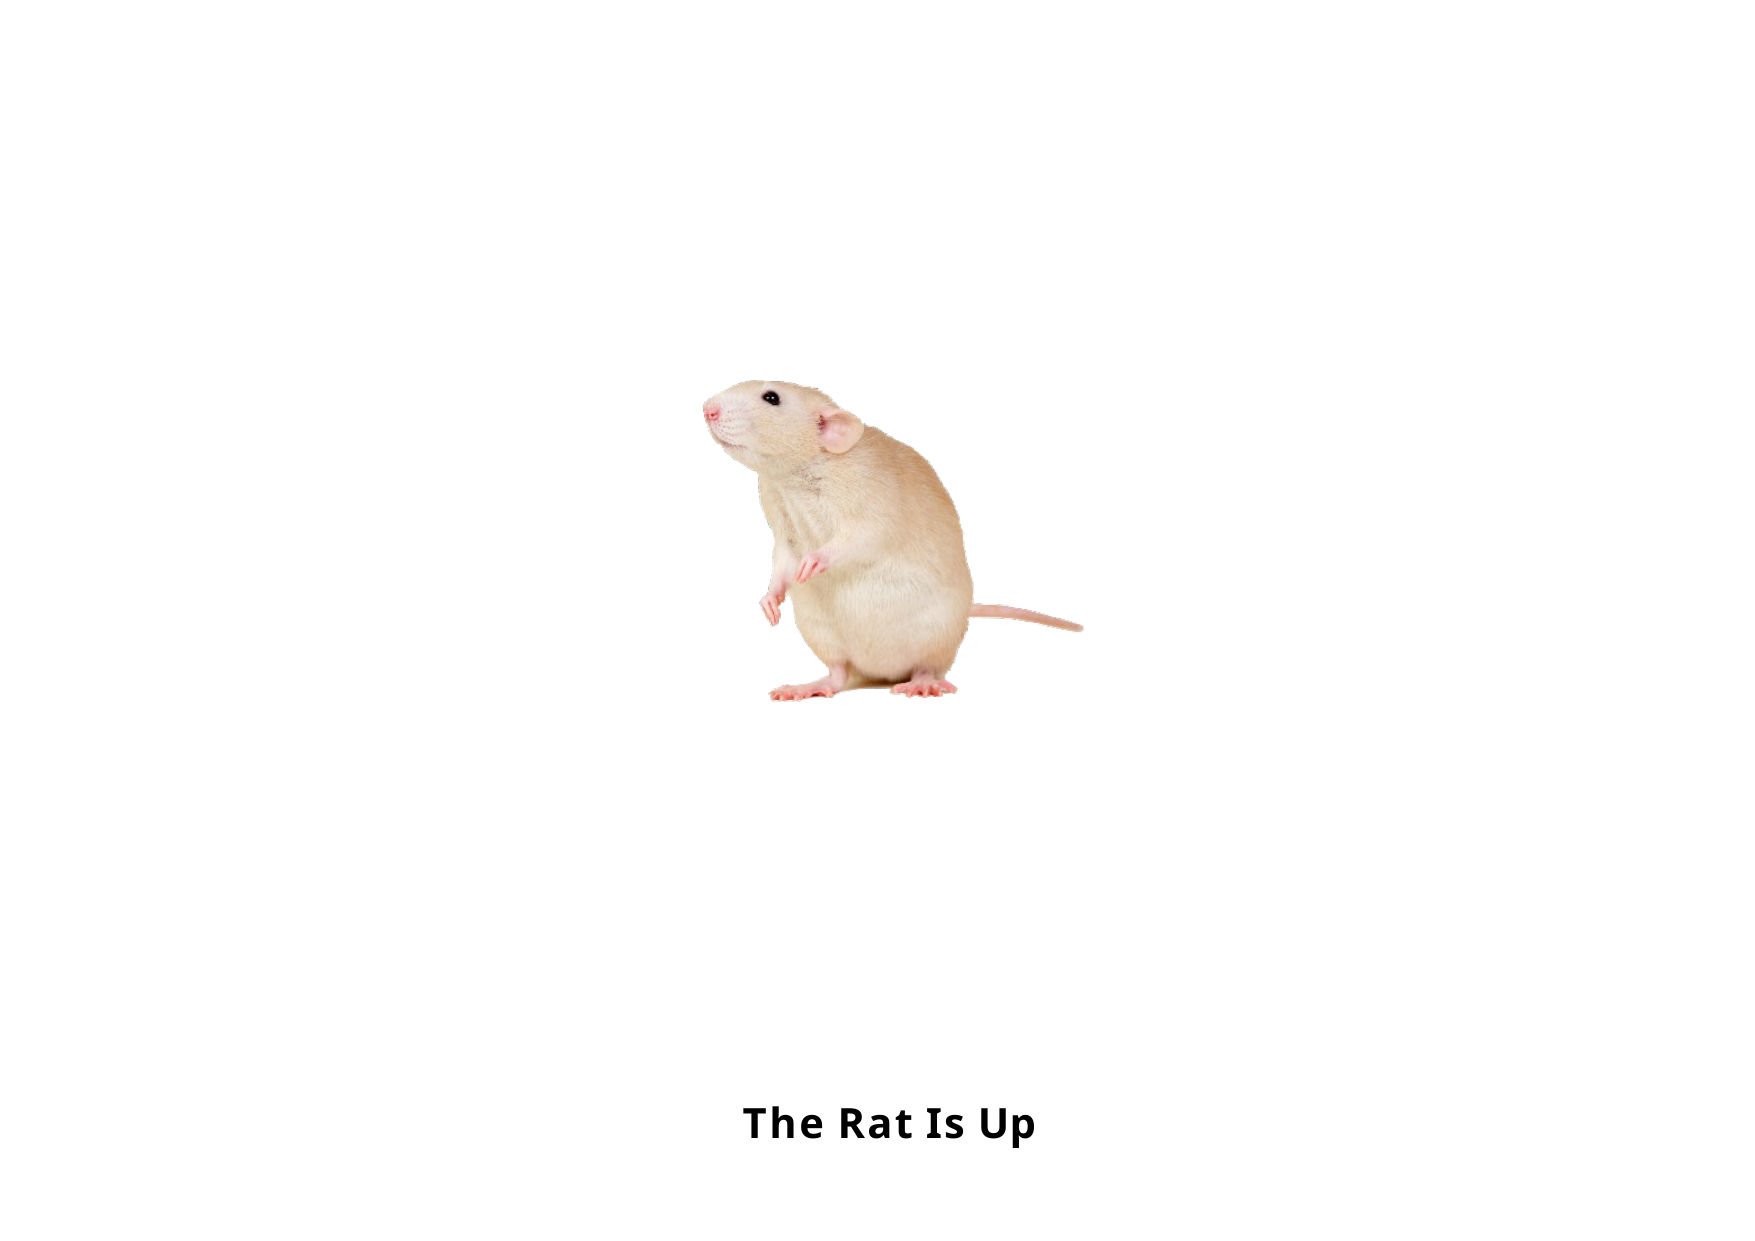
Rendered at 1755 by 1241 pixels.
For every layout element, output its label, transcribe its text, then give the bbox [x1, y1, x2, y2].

picture [557, 295, 1197, 725]
text_box The Rat Is Up [740, 1095, 1077, 1148]
